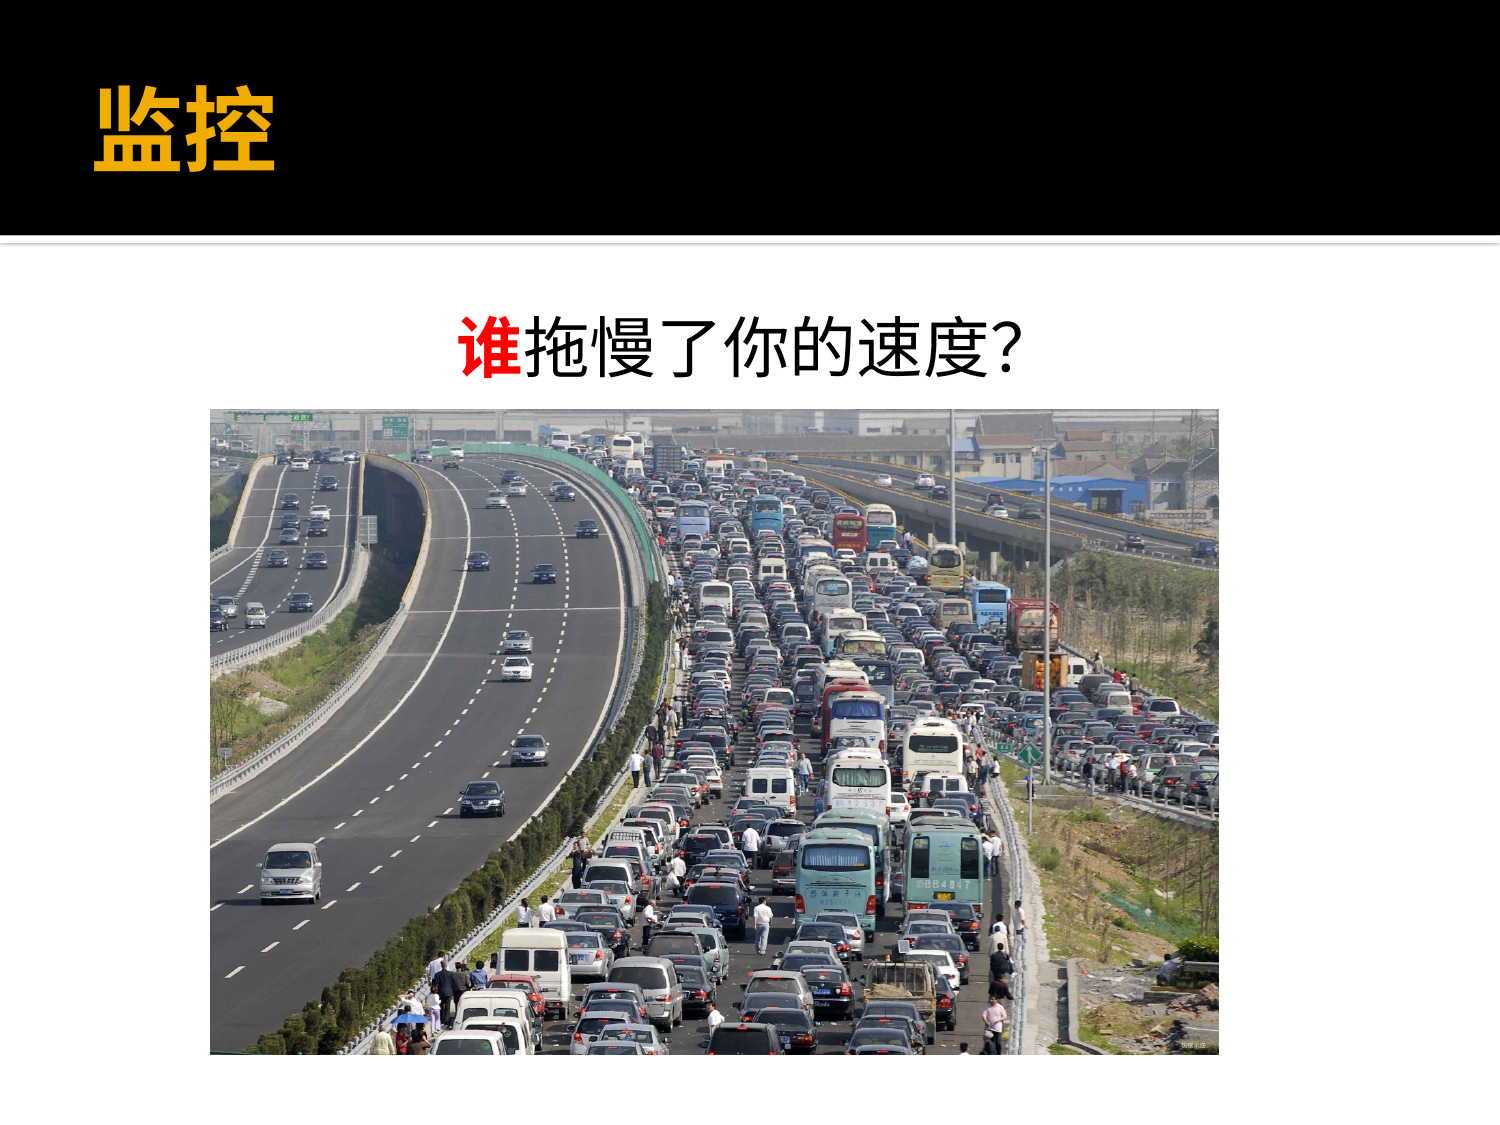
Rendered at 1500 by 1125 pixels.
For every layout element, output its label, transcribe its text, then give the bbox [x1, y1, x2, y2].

picture [210, 409, 1219, 1055]
list 谁拖慢了你的速度？ [75, 291, 1425, 1050]
title 监控 [75, 25, 1425, 231]
